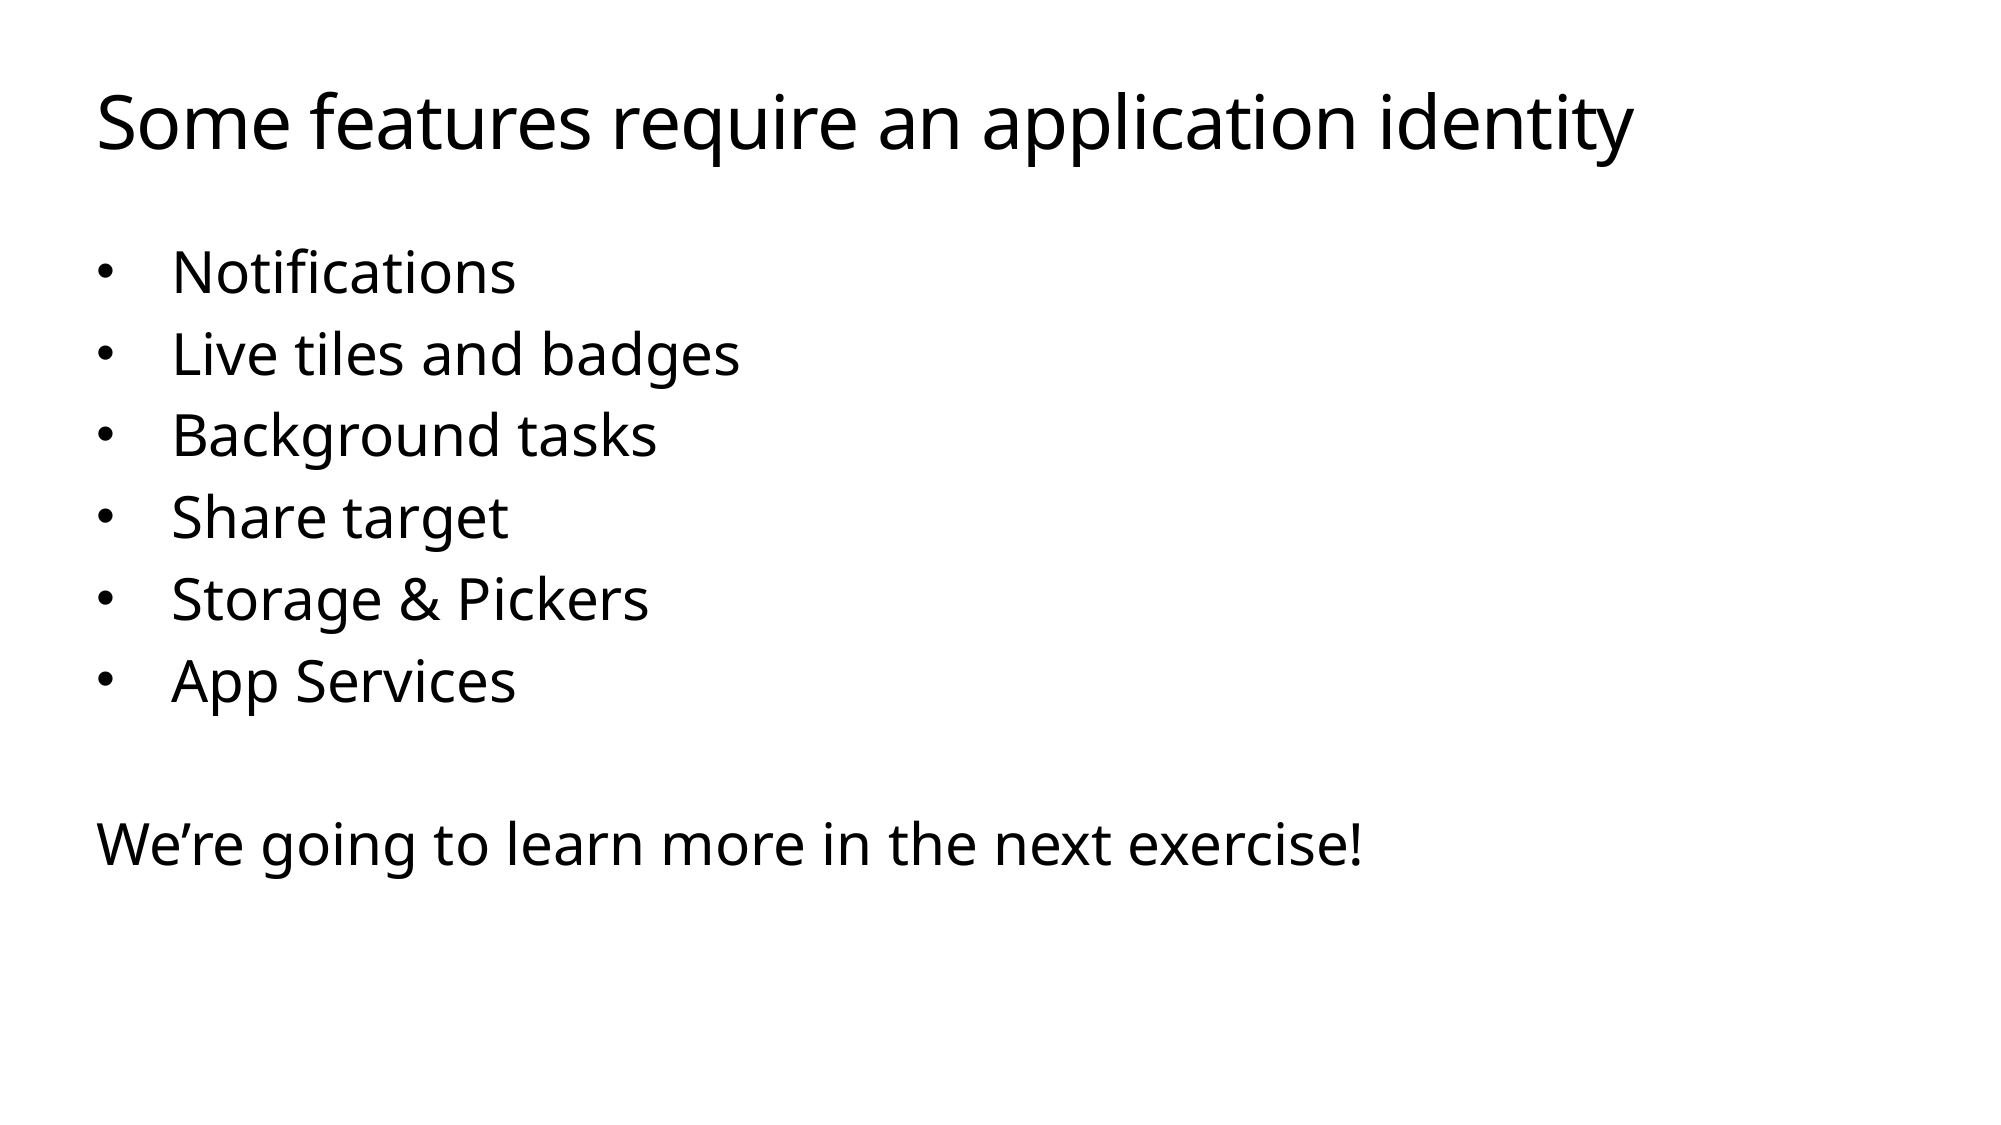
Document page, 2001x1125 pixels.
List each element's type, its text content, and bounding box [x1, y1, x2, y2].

list Notifications Live tiles and badges Background tasks Share target Storage & Pickers App Services We’re going to learn more in the next exercise! [96, 235, 1904, 985]
title Some features require an application identity [96, 75, 1904, 166]
